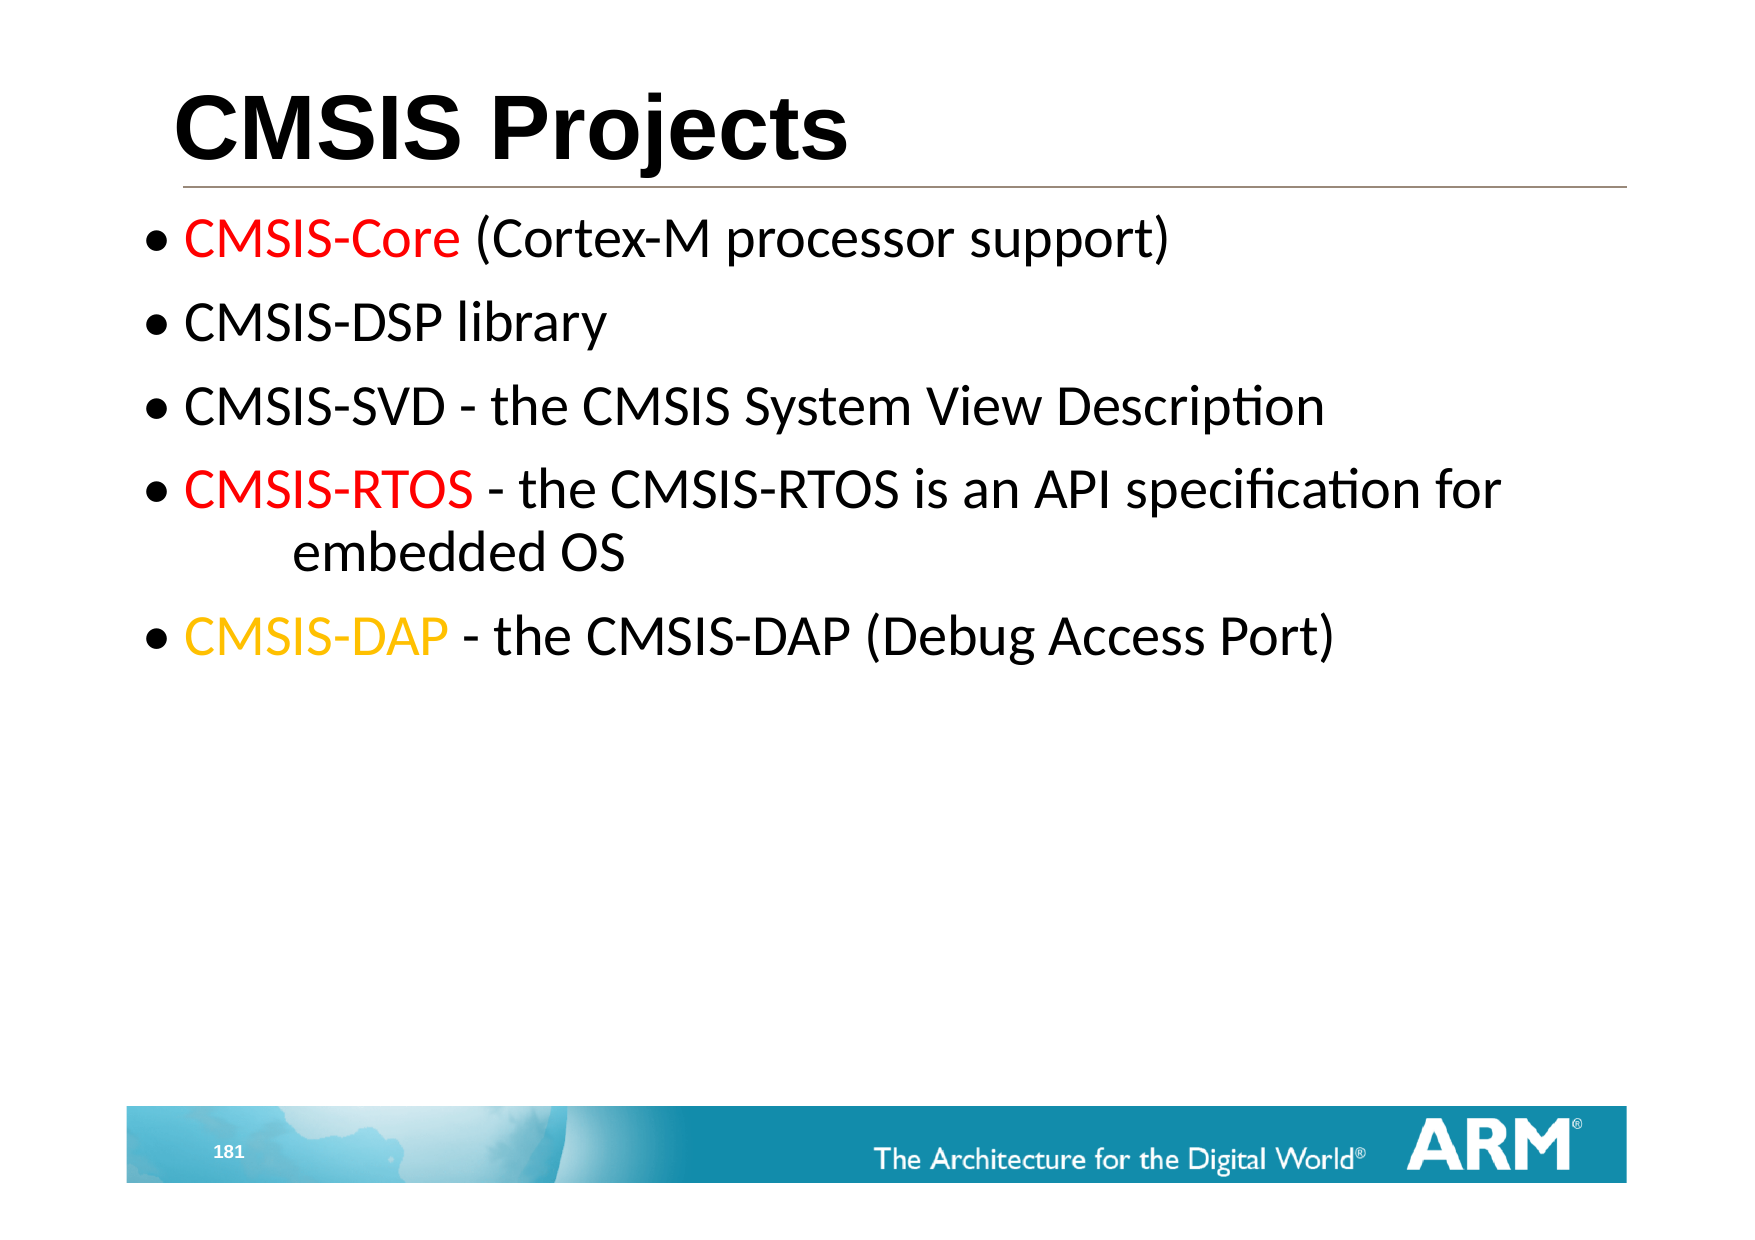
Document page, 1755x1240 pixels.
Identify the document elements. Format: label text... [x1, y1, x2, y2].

title CMSIS Projects [173, 80, 1581, 172]
slide_number 181 [198, 1139, 287, 1187]
list • CMSIS-Core (Cortex-M processor support) • CMSIS-DSP library • CMSIS-SVD - the CMSIS System View Description • CMSIS-RTOS - the CMSIS-RTOS is an API specification for embedded OS • CMSIS-DAP - the CMSIS-DAP (Debug Access Port) [142, 207, 1612, 1095]
picture [126, 1106, 1627, 1183]
